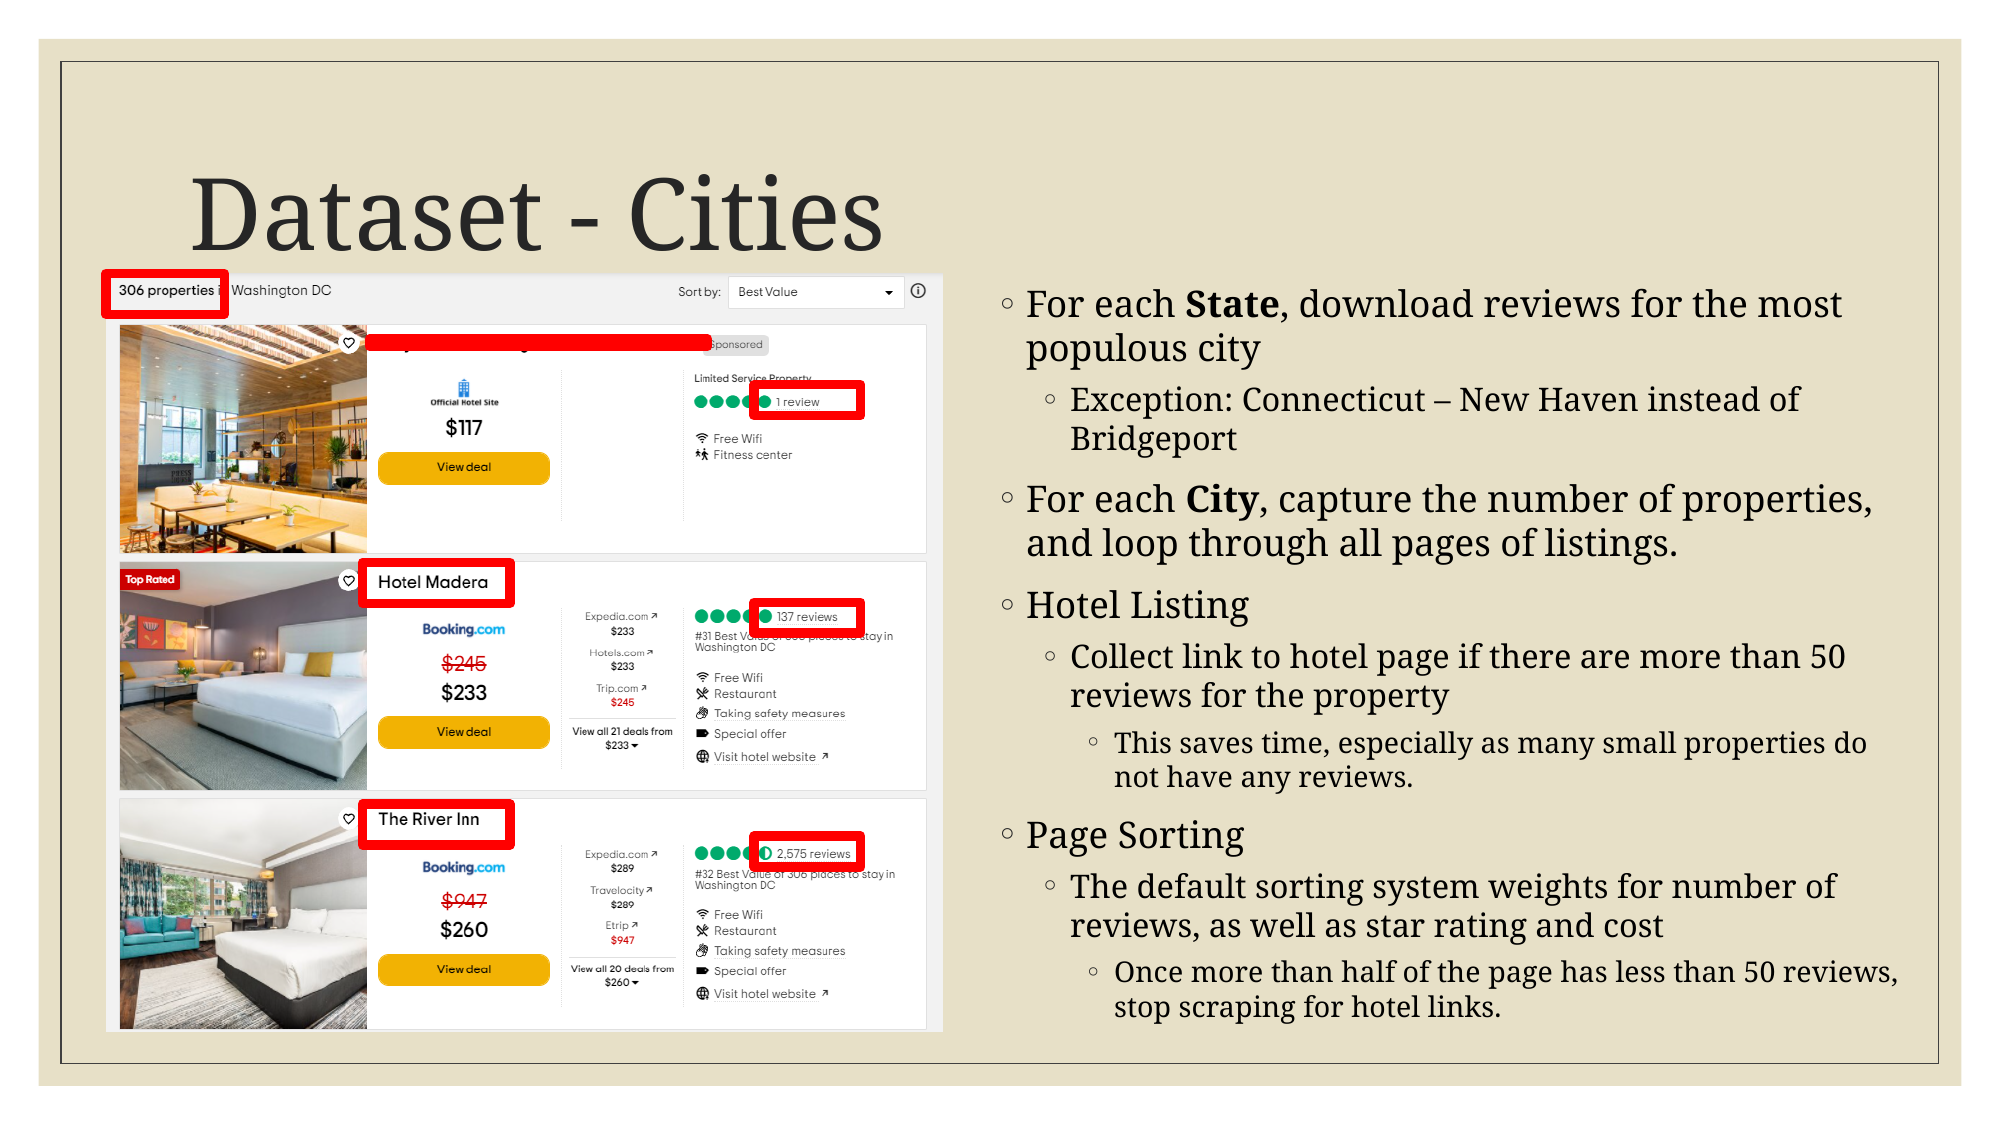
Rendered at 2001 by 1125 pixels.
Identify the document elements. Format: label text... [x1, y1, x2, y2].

title Dataset - Cities [174, 105, 1825, 331]
list For each State, download reviews for the most populous city Exception: Connecticut – New Haven instead of Bridgeport For each City, capture the number of properties, and loop through all pages of listings. Hotel Listing Collect link to hotel page if there are more than 50 reviews for the property This saves time, especially as many small properties do not have any reviews. Page Sorting The default sorting system weights for number of reviews, as well as star rating and cost Once more than half of the page has less than 50 reviews, stop scraping for hotel links. [981, 273, 1936, 1032]
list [105, 273, 943, 1032]
